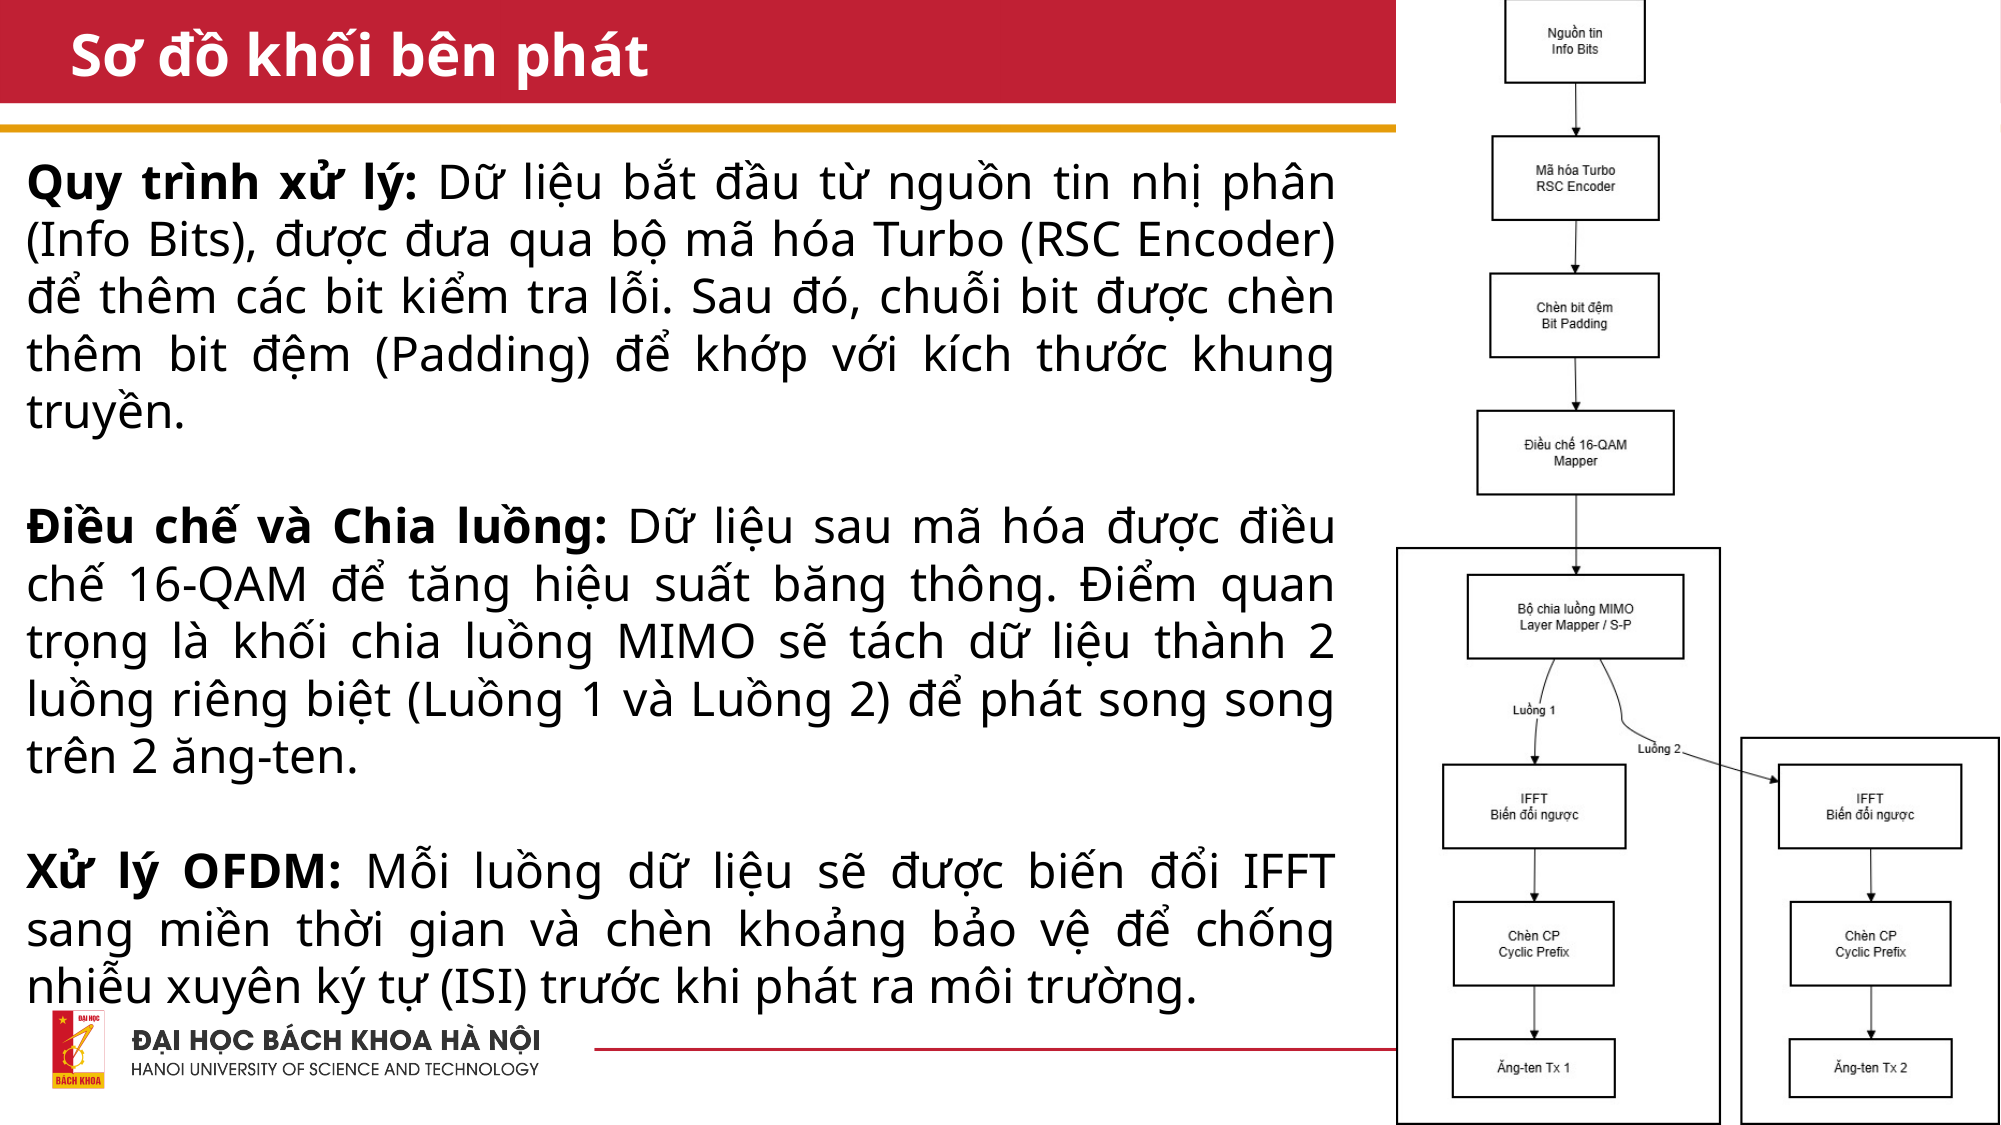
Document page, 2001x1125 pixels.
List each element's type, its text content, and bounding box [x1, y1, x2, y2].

text_box Quy trình xử lý: Dữ liệu bắt đầu từ nguồn tin nhị phân (Info Bits), được đưa qua bộ mã hóa Turbo (RSC Encoder) để thêm các bit kiểm tra lỗi. Sau đó, chuỗi bit được chèn thêm bit đệm (Padding) để khớp với kích thước khung truyền. Điều chế và Chia luồng: Dữ liệu sau mã hóa được điều chế 16-QAM để tăng hiệu suất băng thông. Điểm quan trọng là khối chia luồng MIMO sẽ tách dữ liệu thành 2 luồng riêng biệt (Luồng 1 và Luồng 2) để phát song song trên 2 ăng-ten. Xử lý OFDM: Mỗi luồng dữ liệu sẽ được biến đổi IFFT sang miền thời gian và chèn khoảng bảo vệ để chống nhiễu xuyên ký tự (ISI) trước khi phát ra môi trường. [11, 143, 1354, 1021]
picture [0, 0, 1396, 1125]
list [1396, 0, 2000, 1125]
title Sơ đồ khối bên phát [55, 18, 1396, 90]
